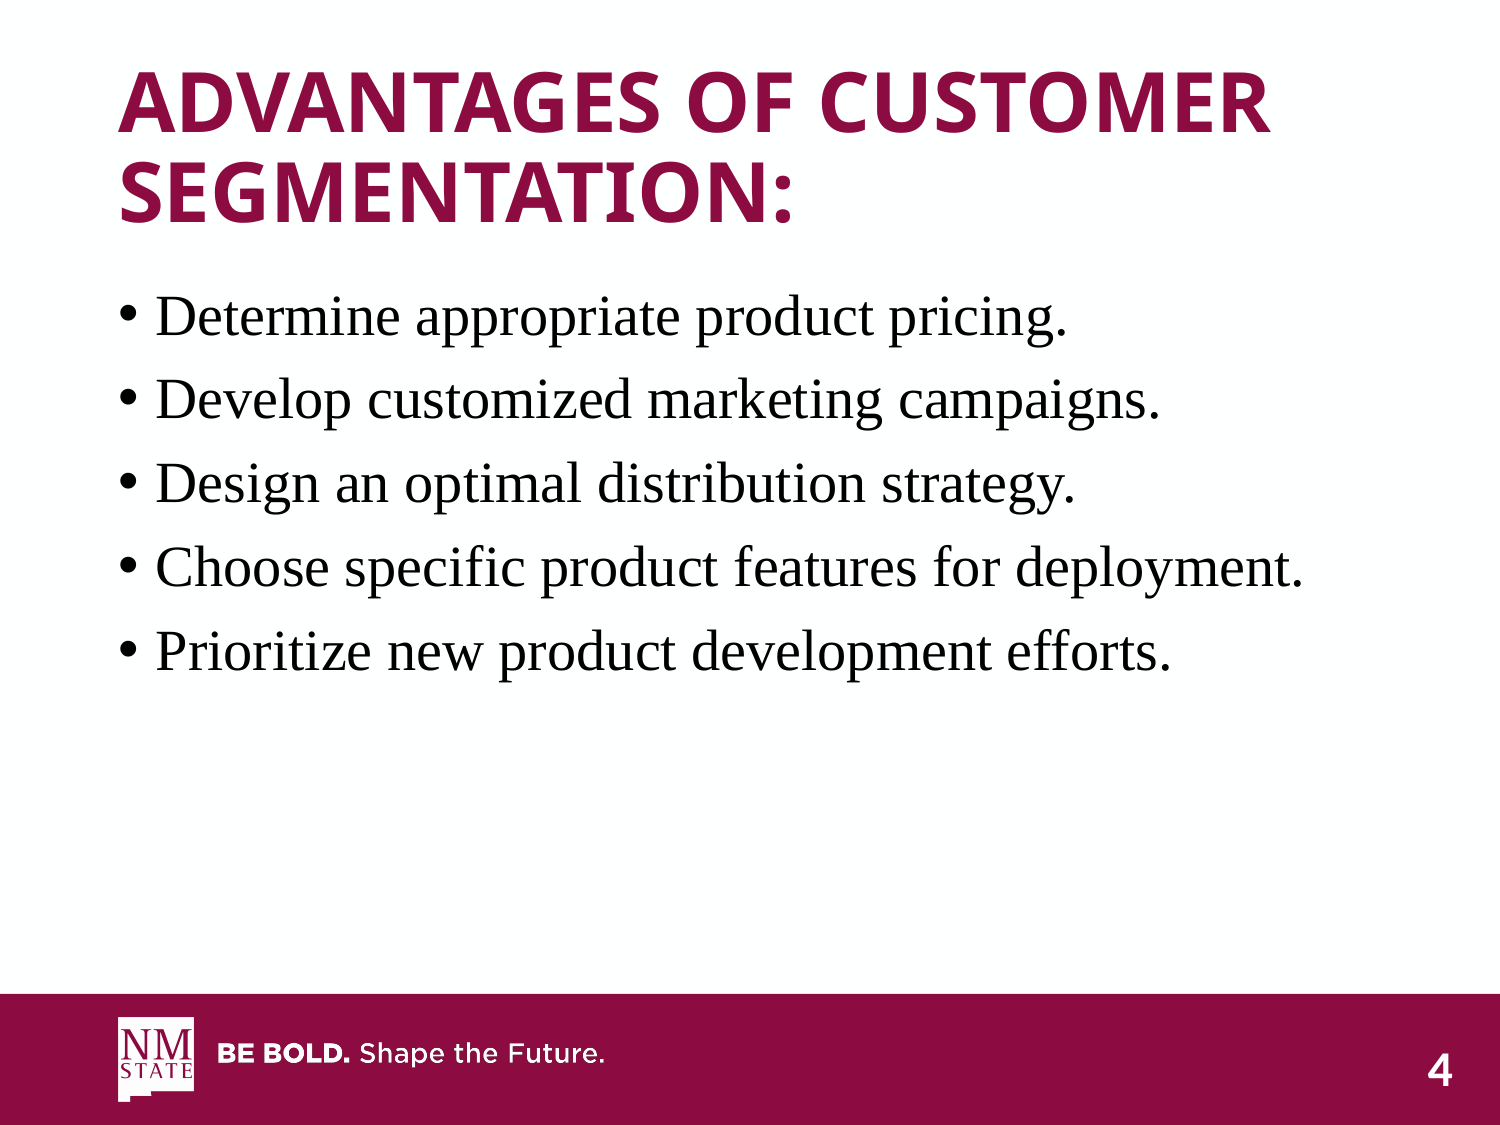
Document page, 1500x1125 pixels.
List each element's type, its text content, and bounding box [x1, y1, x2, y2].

list Determine appropriate product pricing. Develop customized marketing campaigns. Design an optimal distribution strategy. Choose specific product features for deployment. Prioritize new product development efforts. [103, 278, 1397, 989]
title ADVANTAGES OF CUSTOMER SEGMENTATION: [103, 23, 1397, 278]
text_box 4 [1412, 1029, 1500, 1104]
picture [217, 1028, 604, 1084]
picture [118, 1017, 194, 1102]
